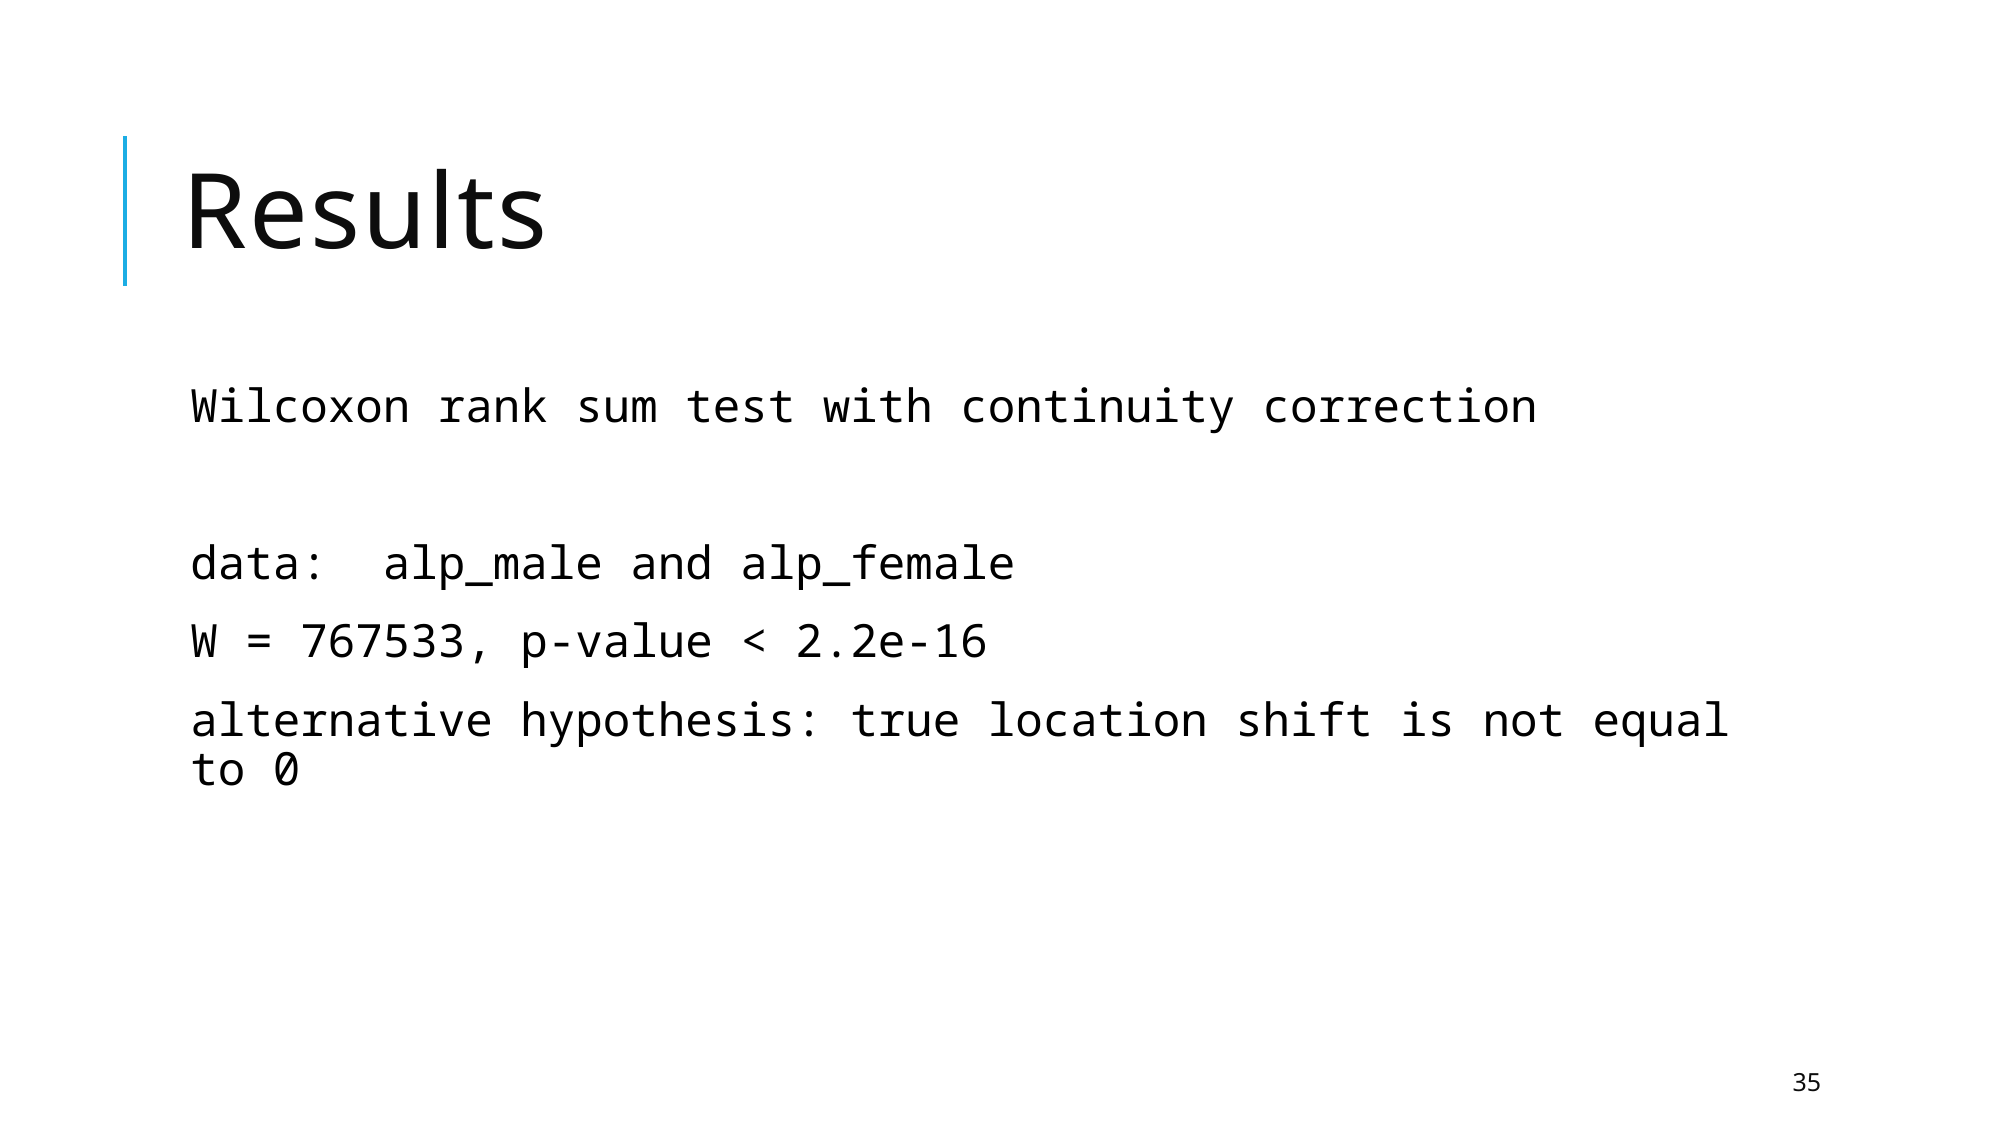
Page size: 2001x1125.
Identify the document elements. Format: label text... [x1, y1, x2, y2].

slide_number 35 [1777, 1061, 1938, 1107]
list Wilcoxon rank sum test with continuity correction data: alp_male and alp_female W = 767533, p-value < 2.2e-16 alternative hypothesis: true location shift is not equal to 0 [168, 375, 1763, 1035]
title Results [168, 96, 1763, 342]
